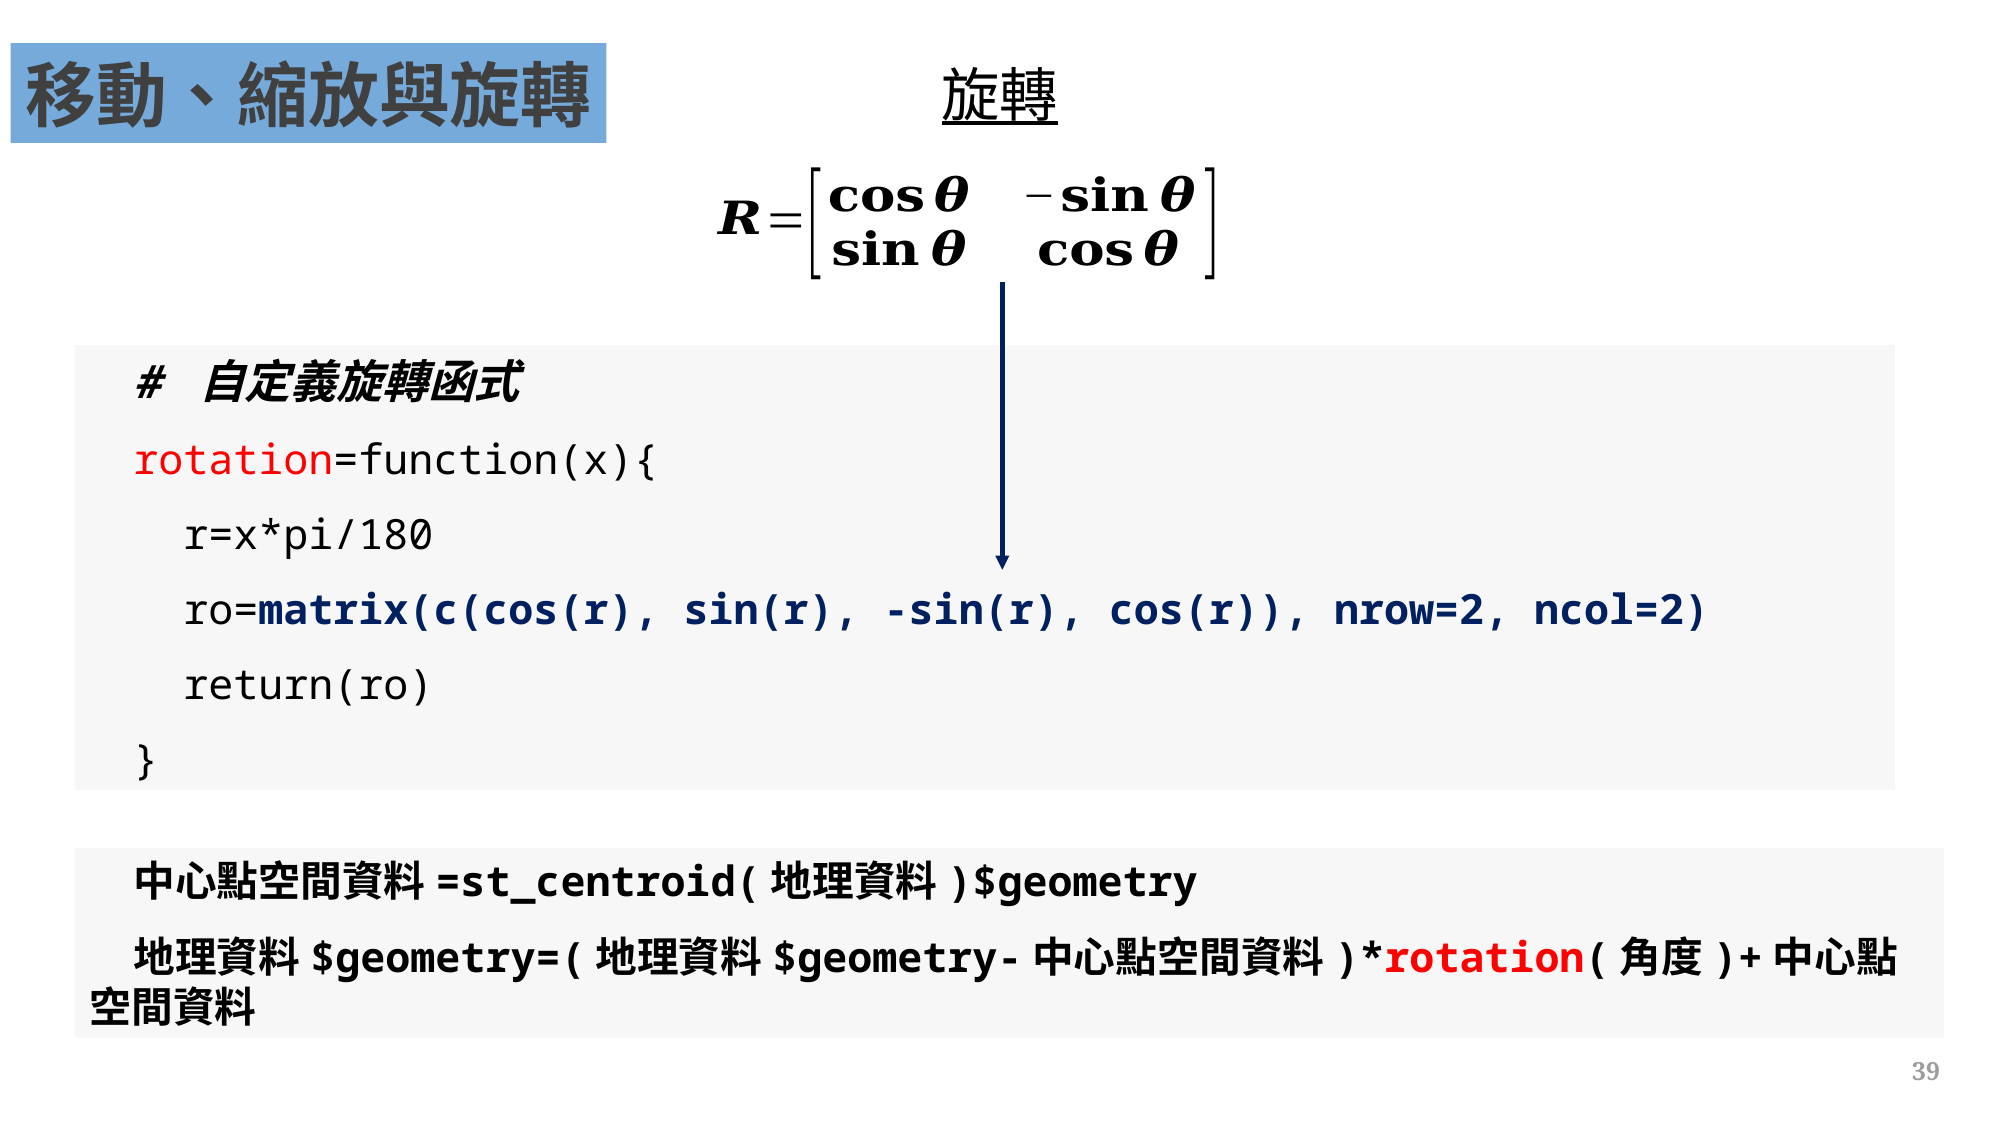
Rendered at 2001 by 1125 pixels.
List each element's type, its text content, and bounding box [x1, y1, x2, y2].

text_box 旋轉 [910, 50, 1090, 136]
text_box # 自定義旋轉函式 rotation=function(x){ r=x*pi/180 ro=matrix(c(cos(r), sin(r), -sin(r), cos(r)), nrow=2, ncol=2) return(ro) } [74, 345, 1895, 790]
slide_number 39 [1505, 1042, 1955, 1103]
text_box 中心點空間資料=st_centroid(地理資料)$geometry 地理資料$geometry=(地理資料$geometry-中心點空間資料)*rotation(角度)+中心點空間資料 [74, 847, 1944, 1038]
text_box 移動、縮放與旋轉 [10, 43, 607, 143]
